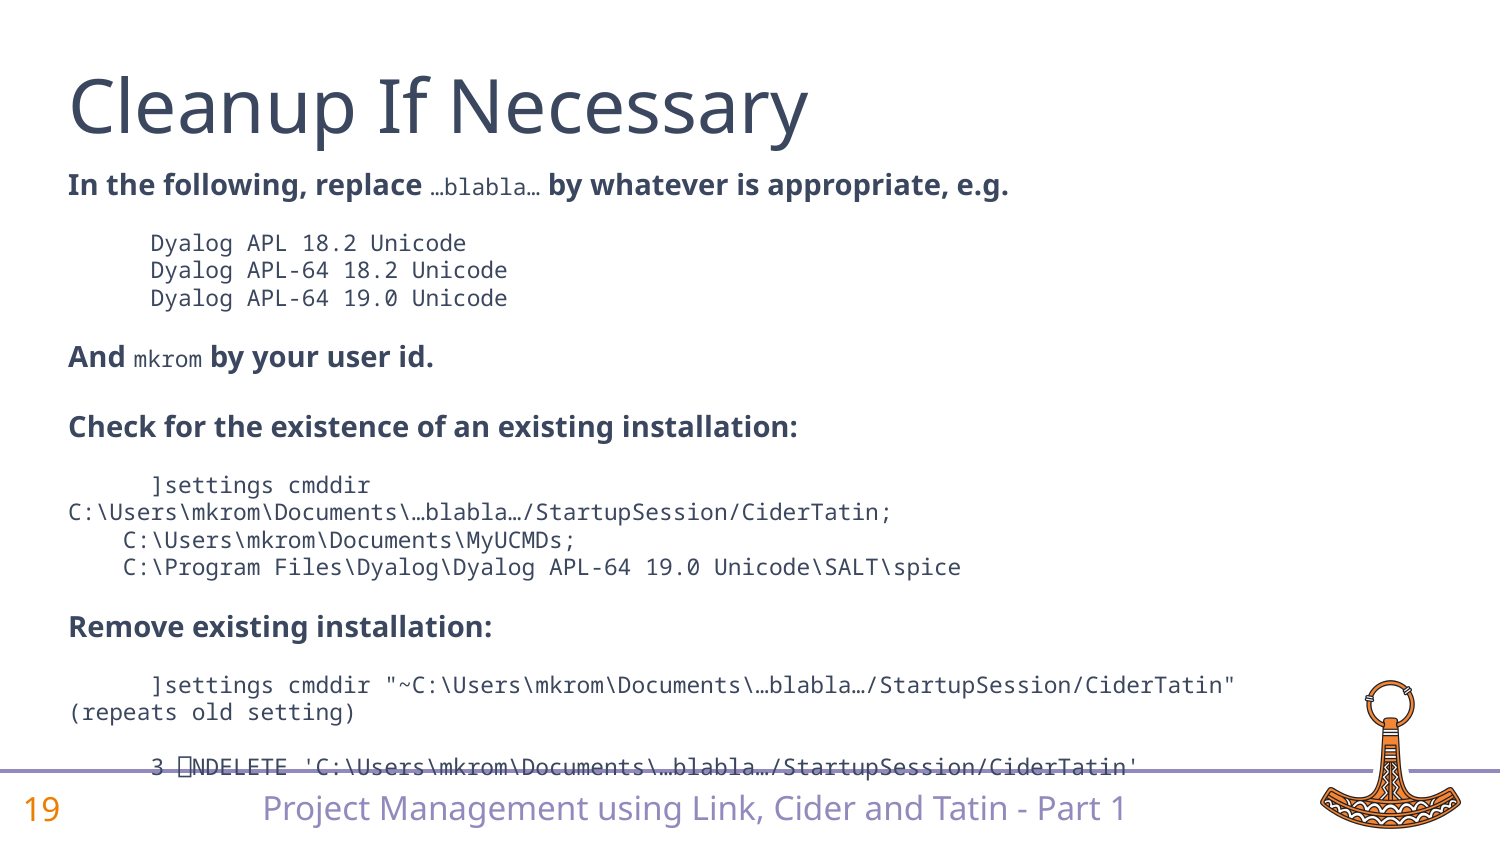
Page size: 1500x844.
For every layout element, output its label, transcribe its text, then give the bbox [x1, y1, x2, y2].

title Cleanup If Necessary [53, 43, 1203, 157]
picture [1320, 680, 1461, 829]
list In the following, replace …blabla… by whatever is appropriate, e.g. Dyalog APL 18.2 Unicode Dyalog APL-64 18.2 Unicode Dyalog APL-64 19.0 Unicode And mkrom by your user id. Check for the existence of an existing installation: ]settings cmddir C:\Users\mkrom\Documents\…blabla…/StartupSession/CiderTatin; C:\Users\mkrom\Documents\MyUCMDs; C:\Program Files\Dyalog\Dyalog APL-64 19.0 Unicode\SALT\spice Remove existing installation: ]settings cmddir "~C:\Users\mkrom\Documents\…blabla…/StartupSession/CiderTatin" (repeats old setting) 3 ⎕NDELETE 'C:\Users\mkrom\Documents\…blabla…/StartupSession/CiderTatin' [53, 158, 1268, 816]
